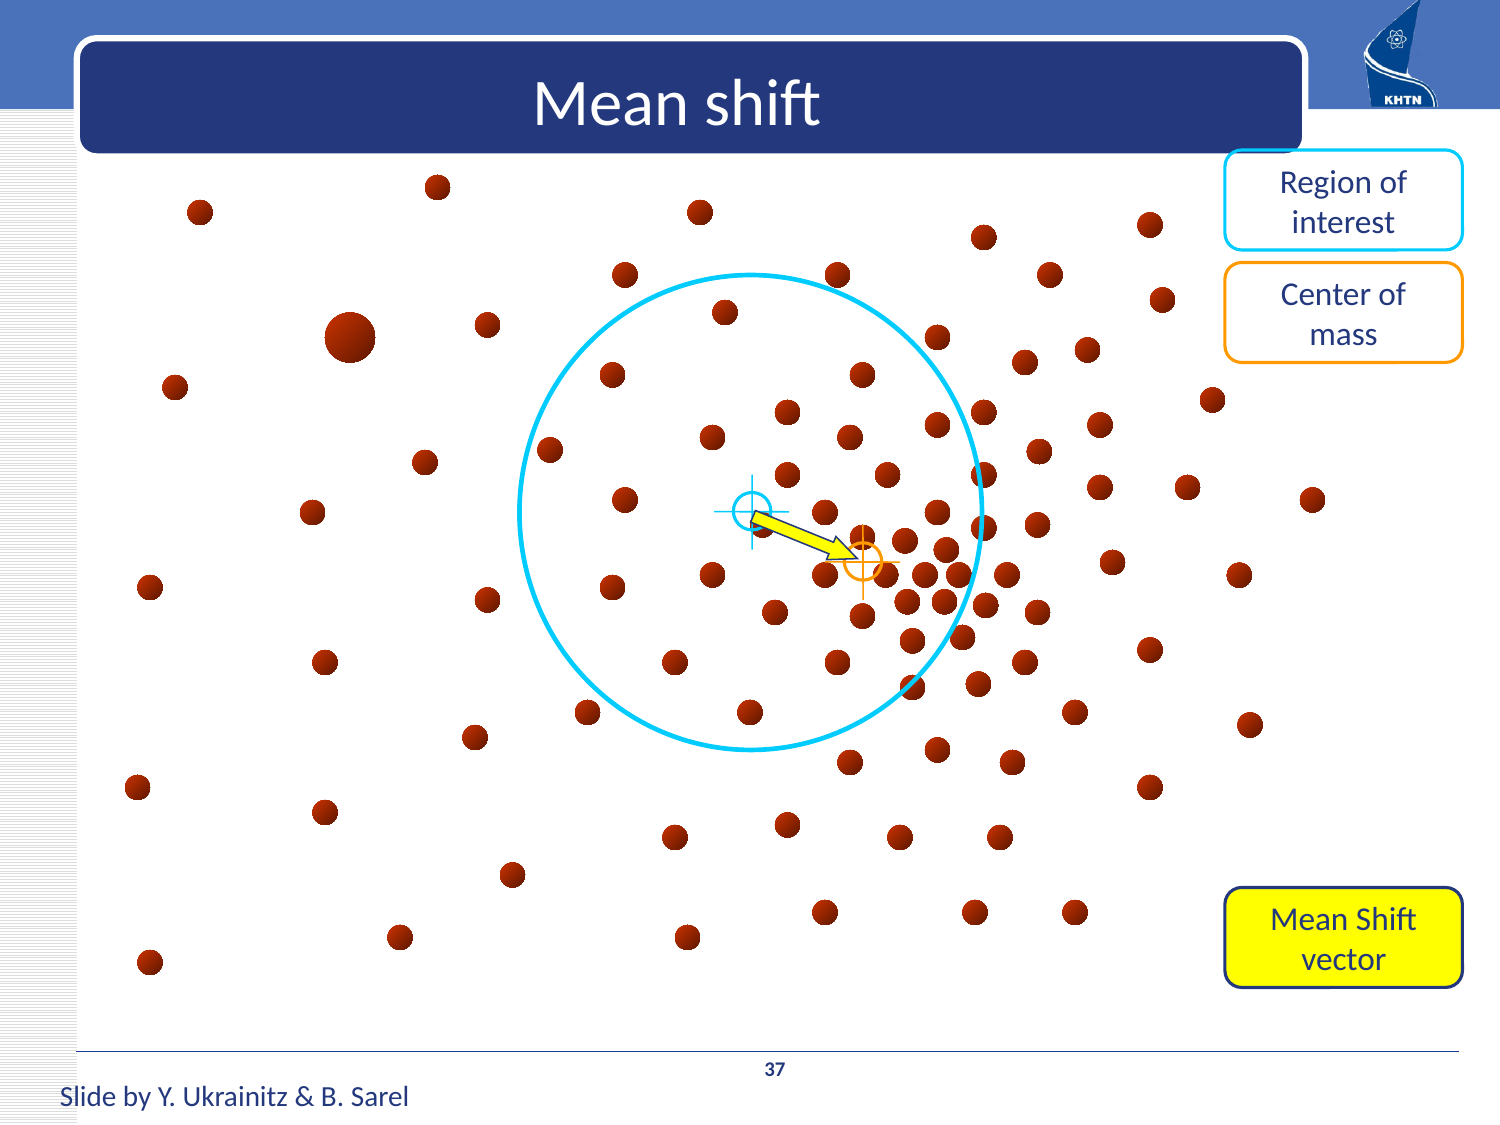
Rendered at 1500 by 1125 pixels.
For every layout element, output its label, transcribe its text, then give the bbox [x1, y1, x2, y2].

text_box [1237, 712, 1263, 738]
text_box [187, 200, 213, 225]
text_box [1012, 350, 1038, 376]
text_box [988, 400, 997, 425]
text_box [1025, 512, 1051, 538]
text_box [1062, 699, 1088, 725]
text_box [994, 562, 1020, 588]
text_box [837, 759, 863, 775]
text_box [962, 900, 988, 925]
text_box [987, 825, 1013, 850]
text_box [774, 812, 800, 838]
text_box [324, 312, 376, 363]
text_box [1299, 487, 1325, 513]
text_box [1025, 600, 1051, 625]
text_box [1012, 650, 1038, 676]
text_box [824, 524, 901, 601]
text_box [971, 224, 997, 250]
text_box [928, 759, 947, 763]
text_box [1226, 562, 1252, 588]
picture [1313, 0, 1490, 109]
text_box [1074, 337, 1100, 363]
text_box [1100, 549, 1126, 575]
text_box Region of interest [1224, 149, 1463, 250]
text_box [500, 862, 526, 888]
text_box [988, 593, 999, 618]
text_box [1087, 412, 1113, 438]
text_box [812, 900, 838, 925]
text_box [387, 924, 413, 950]
text_box [300, 500, 325, 526]
text_box [125, 774, 151, 800]
text_box [612, 262, 638, 273]
text_box [1175, 474, 1201, 500]
text_box [312, 800, 338, 826]
text_box [412, 450, 438, 475]
text_box [1137, 637, 1163, 663]
text_box [1062, 900, 1088, 925]
text_box [1087, 474, 1113, 500]
text_box [887, 825, 913, 850]
text_box Mean Shift vector [1224, 887, 1463, 988]
text_box [1037, 262, 1063, 288]
text_box Center of mass [1224, 262, 1463, 363]
text_box [474, 312, 500, 338]
text_box [999, 750, 1025, 775]
text_box [687, 200, 713, 225]
text_box [825, 262, 850, 273]
text_box [425, 174, 451, 200]
text_box [988, 516, 997, 540]
text_box Slide by Y. Ukrainitz & B. Sarel [45, 1070, 425, 1120]
text_box [137, 950, 163, 976]
slide_number 37 [600, 1047, 950, 1083]
text_box [988, 463, 997, 487]
text_box [137, 575, 163, 601]
text_box [675, 924, 700, 950]
text_box [1026, 439, 1052, 465]
text_box [1137, 212, 1163, 238]
text_box [662, 825, 688, 850]
text_box [312, 650, 338, 676]
title Mean shift [89, 52, 1265, 145]
text_box [1200, 387, 1225, 413]
text_box [1149, 287, 1175, 313]
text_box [519, 274, 983, 751]
text_box [1137, 774, 1163, 800]
text_box [474, 587, 500, 613]
text_box [162, 375, 188, 400]
text_box [462, 725, 488, 751]
